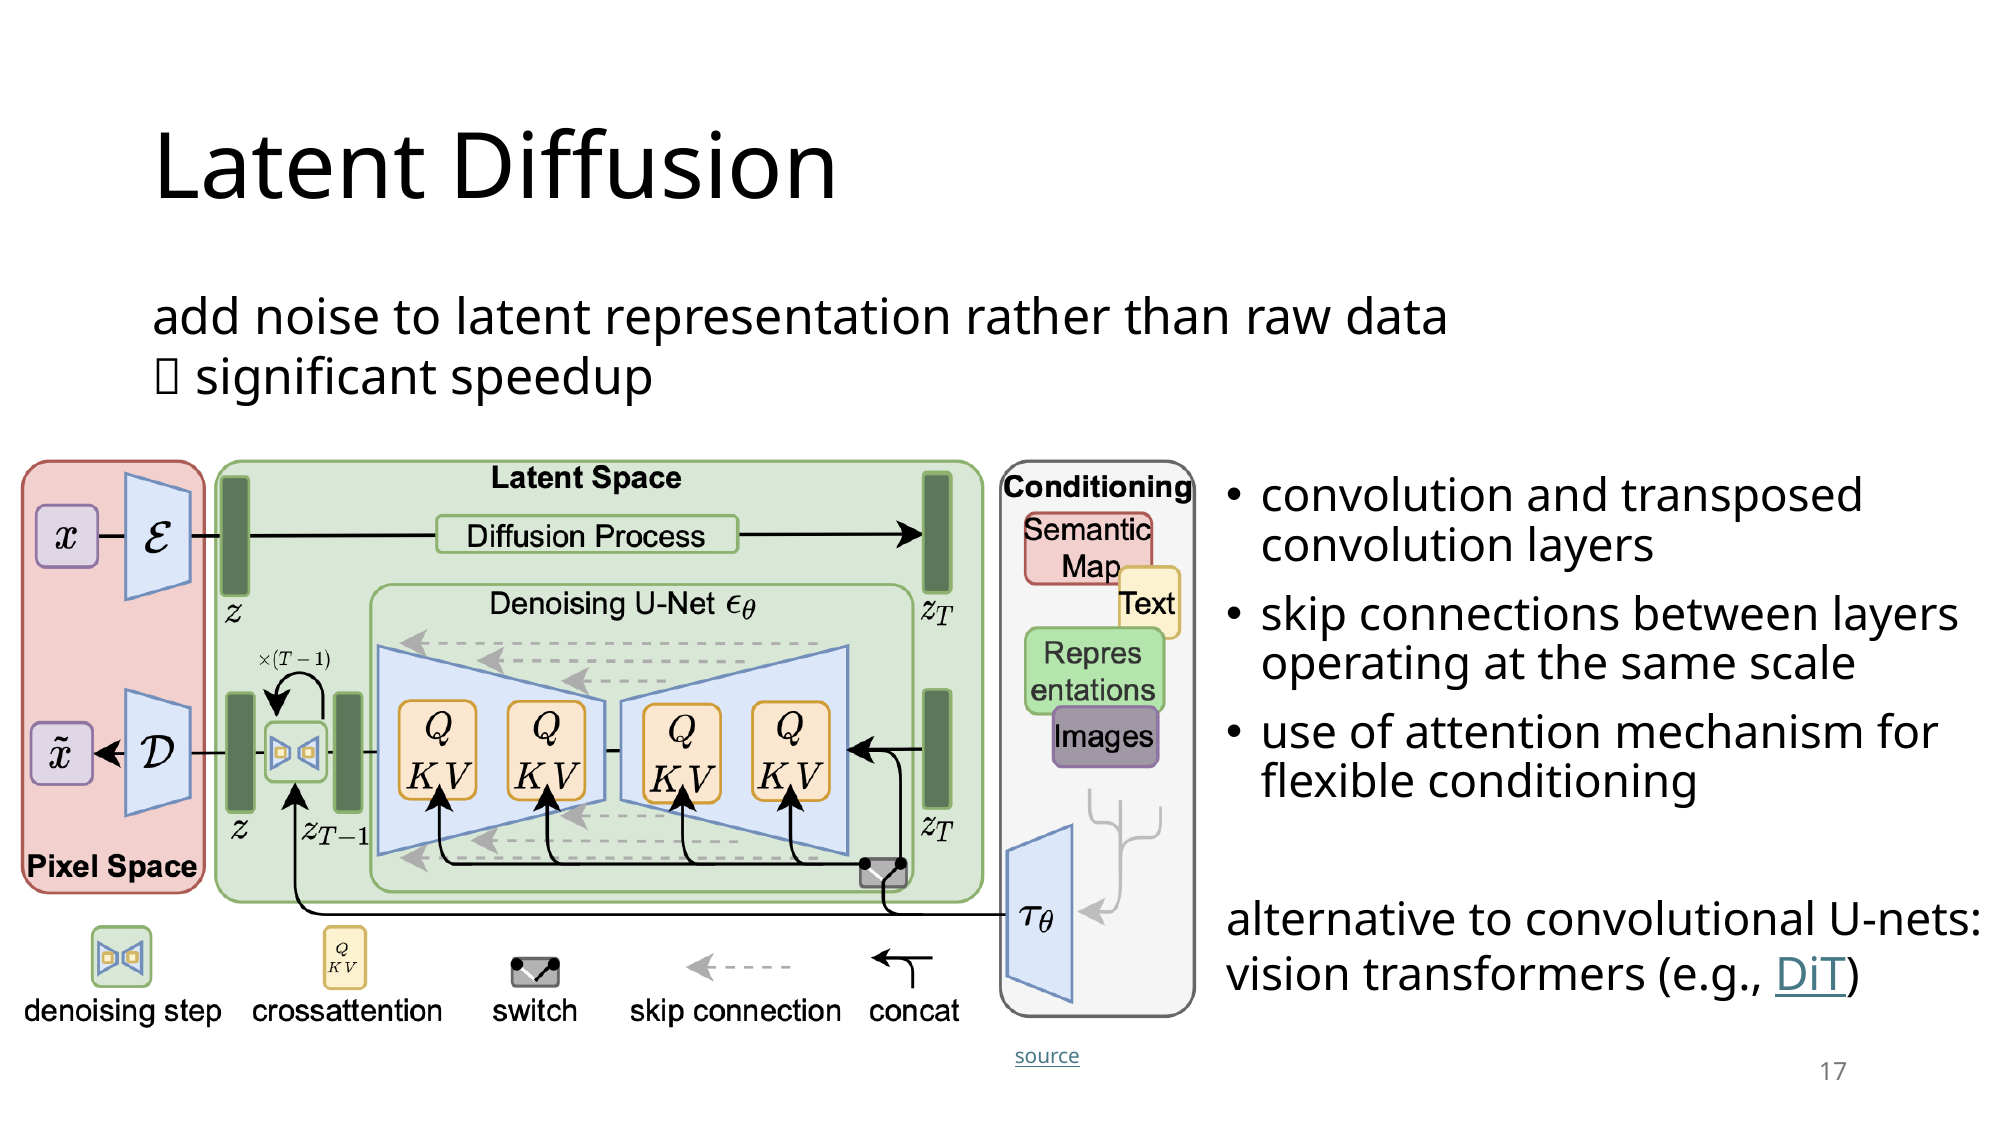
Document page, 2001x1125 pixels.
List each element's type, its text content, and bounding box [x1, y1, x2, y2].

picture [0, 443, 1208, 1045]
text_box source [999, 1045, 1106, 1079]
list convolution and transposed convolution layers skip connections between layers operating at the same scale use of attention mechanism for flexible conditioning alternative to convolutional U-nets: vision transformers (e.g., DiT) [1211, 464, 2000, 1065]
slide_number 17 [1412, 1042, 1863, 1103]
title Latent Diffusion [137, 59, 1863, 277]
text_box add noise to latent representation rather than raw data  significant speedup [137, 277, 1863, 412]
